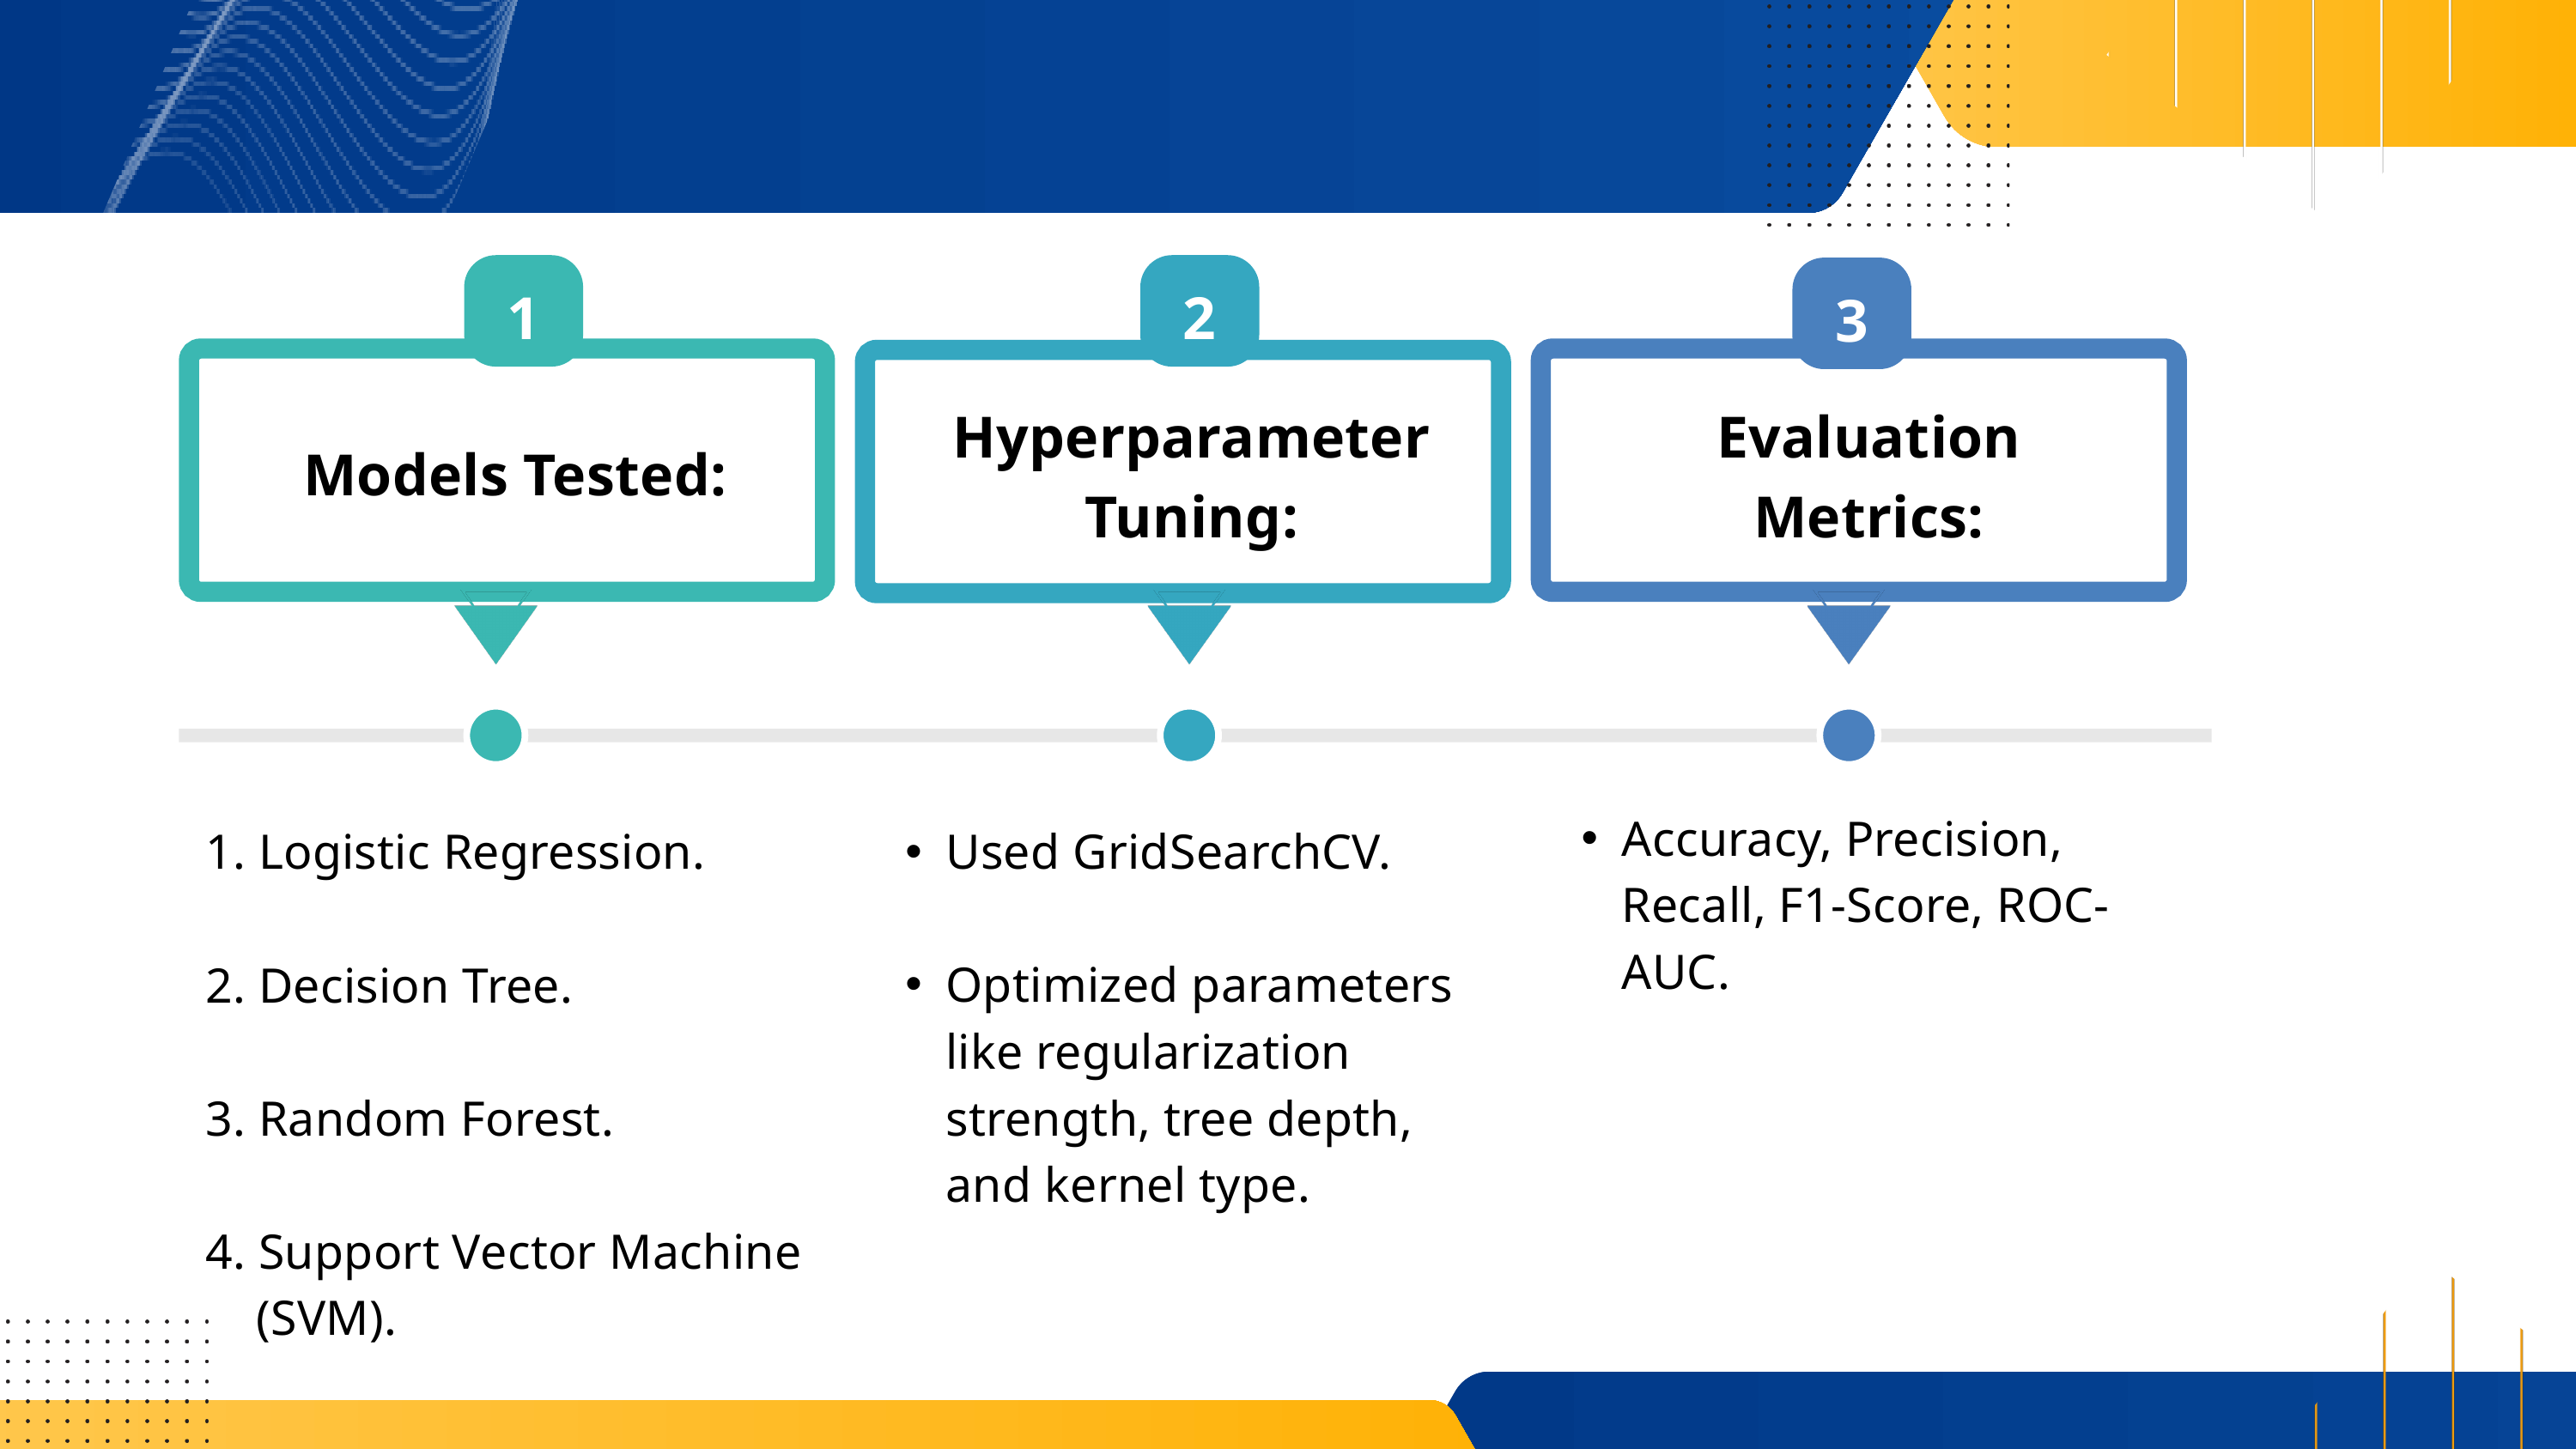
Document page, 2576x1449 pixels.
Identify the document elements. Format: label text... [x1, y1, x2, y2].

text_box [0, 0, 2103, 214]
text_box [1820, 706, 1879, 765]
text_box 1. Logistic Regression. 2. Decision Tree. 3. Random Forest. 4. Support Vector Machine (SVM). [205, 812, 825, 1399]
text_box [48, 223, 444, 397]
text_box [1792, 257, 1912, 370]
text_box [0, 1399, 1642, 1449]
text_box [1540, 348, 2178, 592]
text_box [454, 600, 538, 664]
text_box [1767, 223, 2010, 227]
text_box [2109, 0, 2576, 148]
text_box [466, 706, 526, 765]
text_box [2239, 154, 2397, 230]
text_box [1194, 1371, 2576, 1449]
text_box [188, 348, 825, 592]
text_box [1147, 602, 1231, 664]
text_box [865, 349, 1502, 594]
text_box [2340, 1257, 2576, 1371]
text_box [1159, 706, 1219, 765]
text_box [1807, 600, 1891, 664]
text_box Used GridSearchCV. Optimized parameters like regularization strength, tree depth, and kernel type. [865, 812, 1501, 1212]
text_box Accuracy, Precision, Recall, F1-Score, ROC-AUC. [1540, 799, 2178, 999]
text_box [0, 1319, 205, 1399]
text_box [464, 254, 584, 367]
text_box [1139, 254, 1260, 367]
